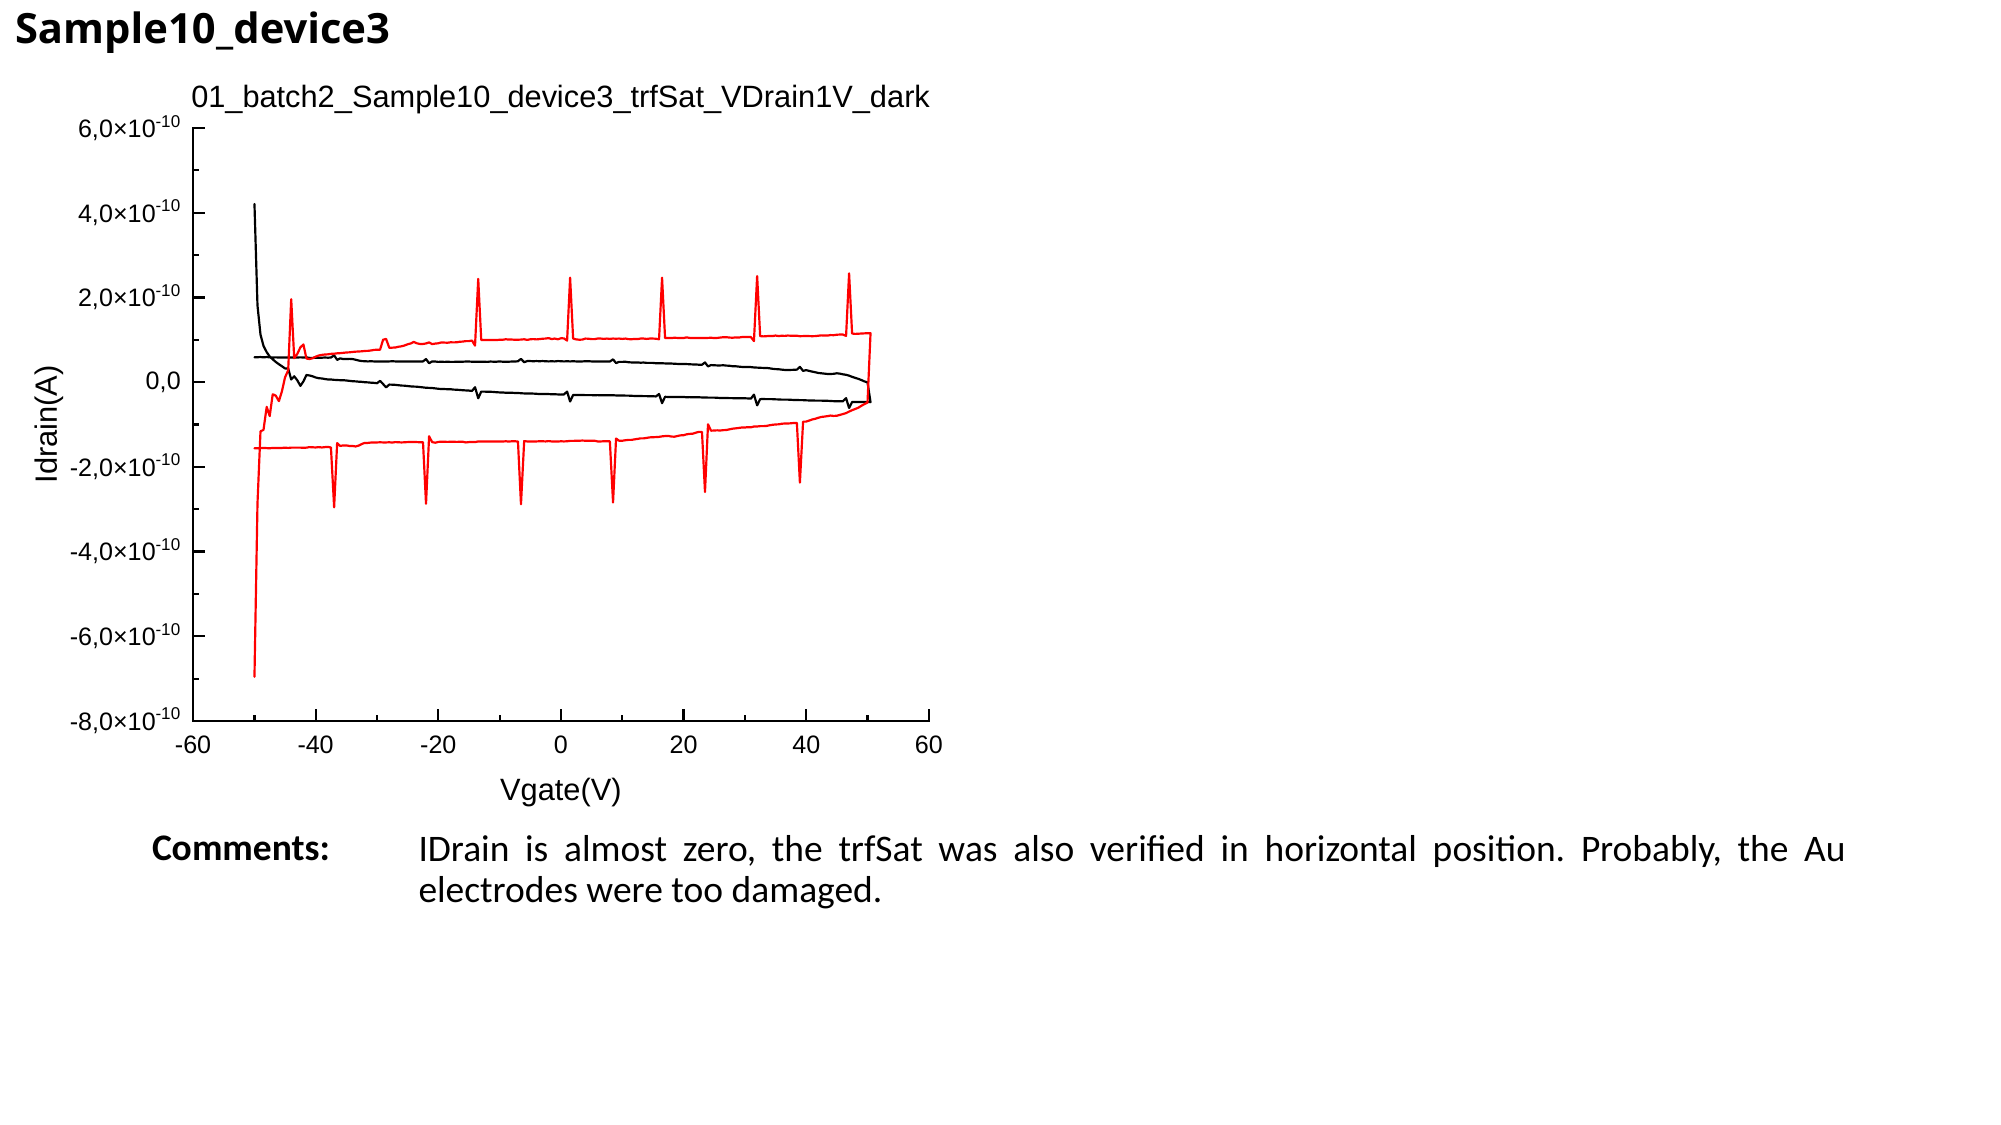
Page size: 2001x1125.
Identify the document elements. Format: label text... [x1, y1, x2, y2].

title Sample10_device3 [0, 0, 1725, 218]
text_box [0, 32, 1081, 859]
list IDrain is almost zero, the trfSat was also verified in horizontal position. Probably, the Au electrodes were too damaged. [403, 822, 1863, 1043]
